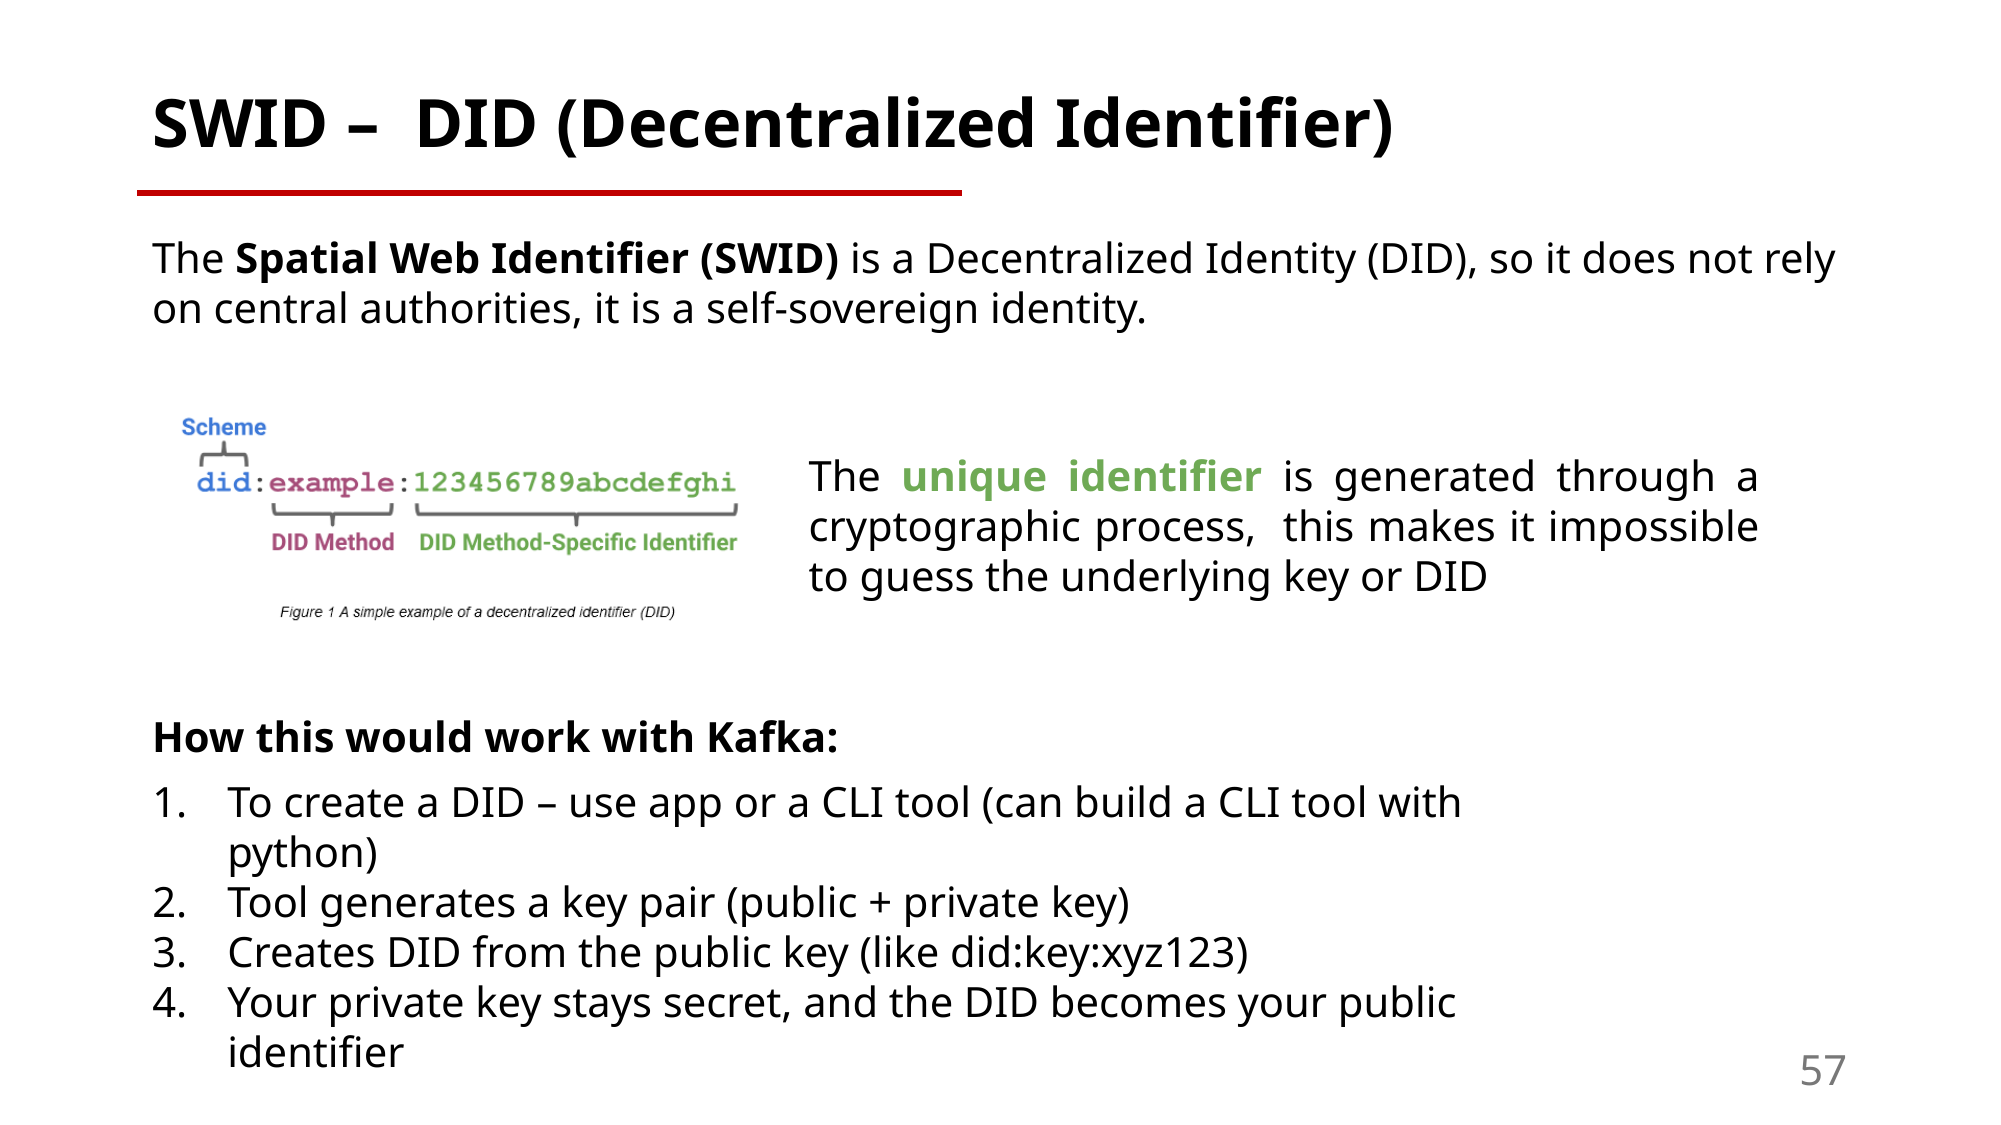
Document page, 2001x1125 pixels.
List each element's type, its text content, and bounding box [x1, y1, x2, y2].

text_box The Spatial Web Identifier (SWID) is a Decentralized Identity (DID), so it does not rely on central authorities, it is a self-sovereign identity. [137, 224, 1863, 340]
picture [136, 383, 795, 639]
text_box To create a DID – use app or a CLI tool (can build a CLI tool with python) Tool generates a key pair (public + private key) Creates DID from the public key (like did:key:xyz123) Your private key stays secret, and the DID becomes your public identifier [137, 768, 1571, 1084]
text_box How this would work with Kafka: [137, 703, 1119, 768]
title SWID – DID (Decentralized Identifier) [137, 59, 1863, 193]
slide_number 57 [1412, 1042, 1863, 1103]
text_box The unique identifier is generated through a cryptographic process, this makes it impossible to guess the underlying key or DID [795, 441, 1775, 607]
